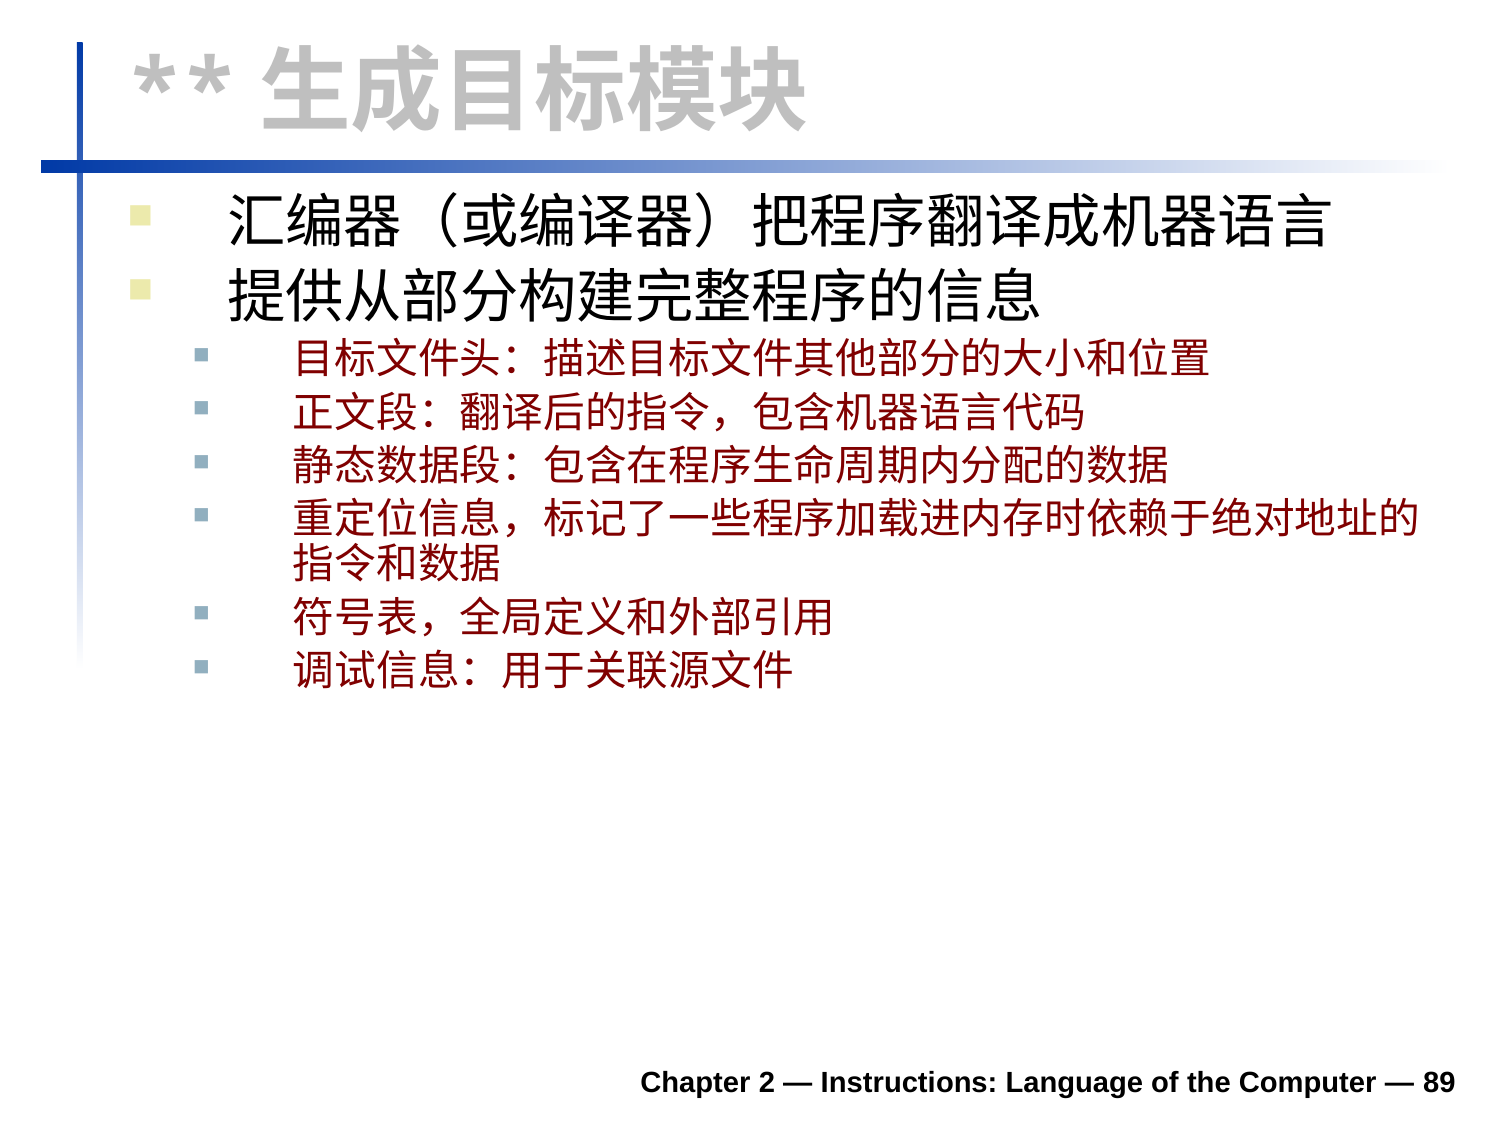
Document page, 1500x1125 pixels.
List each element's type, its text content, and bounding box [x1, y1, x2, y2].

title **生成目标模块 [111, 0, 1468, 150]
list 汇编器（或编译器）把程序翻译成机器语言 提供从部分构建完整程序的信息 目标文件头：描述目标文件其他部分的大小和位置 正文段：翻译后的指令，包含机器语言代码 静态数据段：包含在程序生命周期内分配的数据 重定位信息，标记了一些程序加载进内存时依赖于绝对地址的指令和数据 符号表，全局定义和外部引用 调试信息：用于关联源文件 [111, 184, 1470, 1024]
footer Chapter 2 — Instructions: Language of the Computer — 89 [277, 1046, 1471, 1106]
